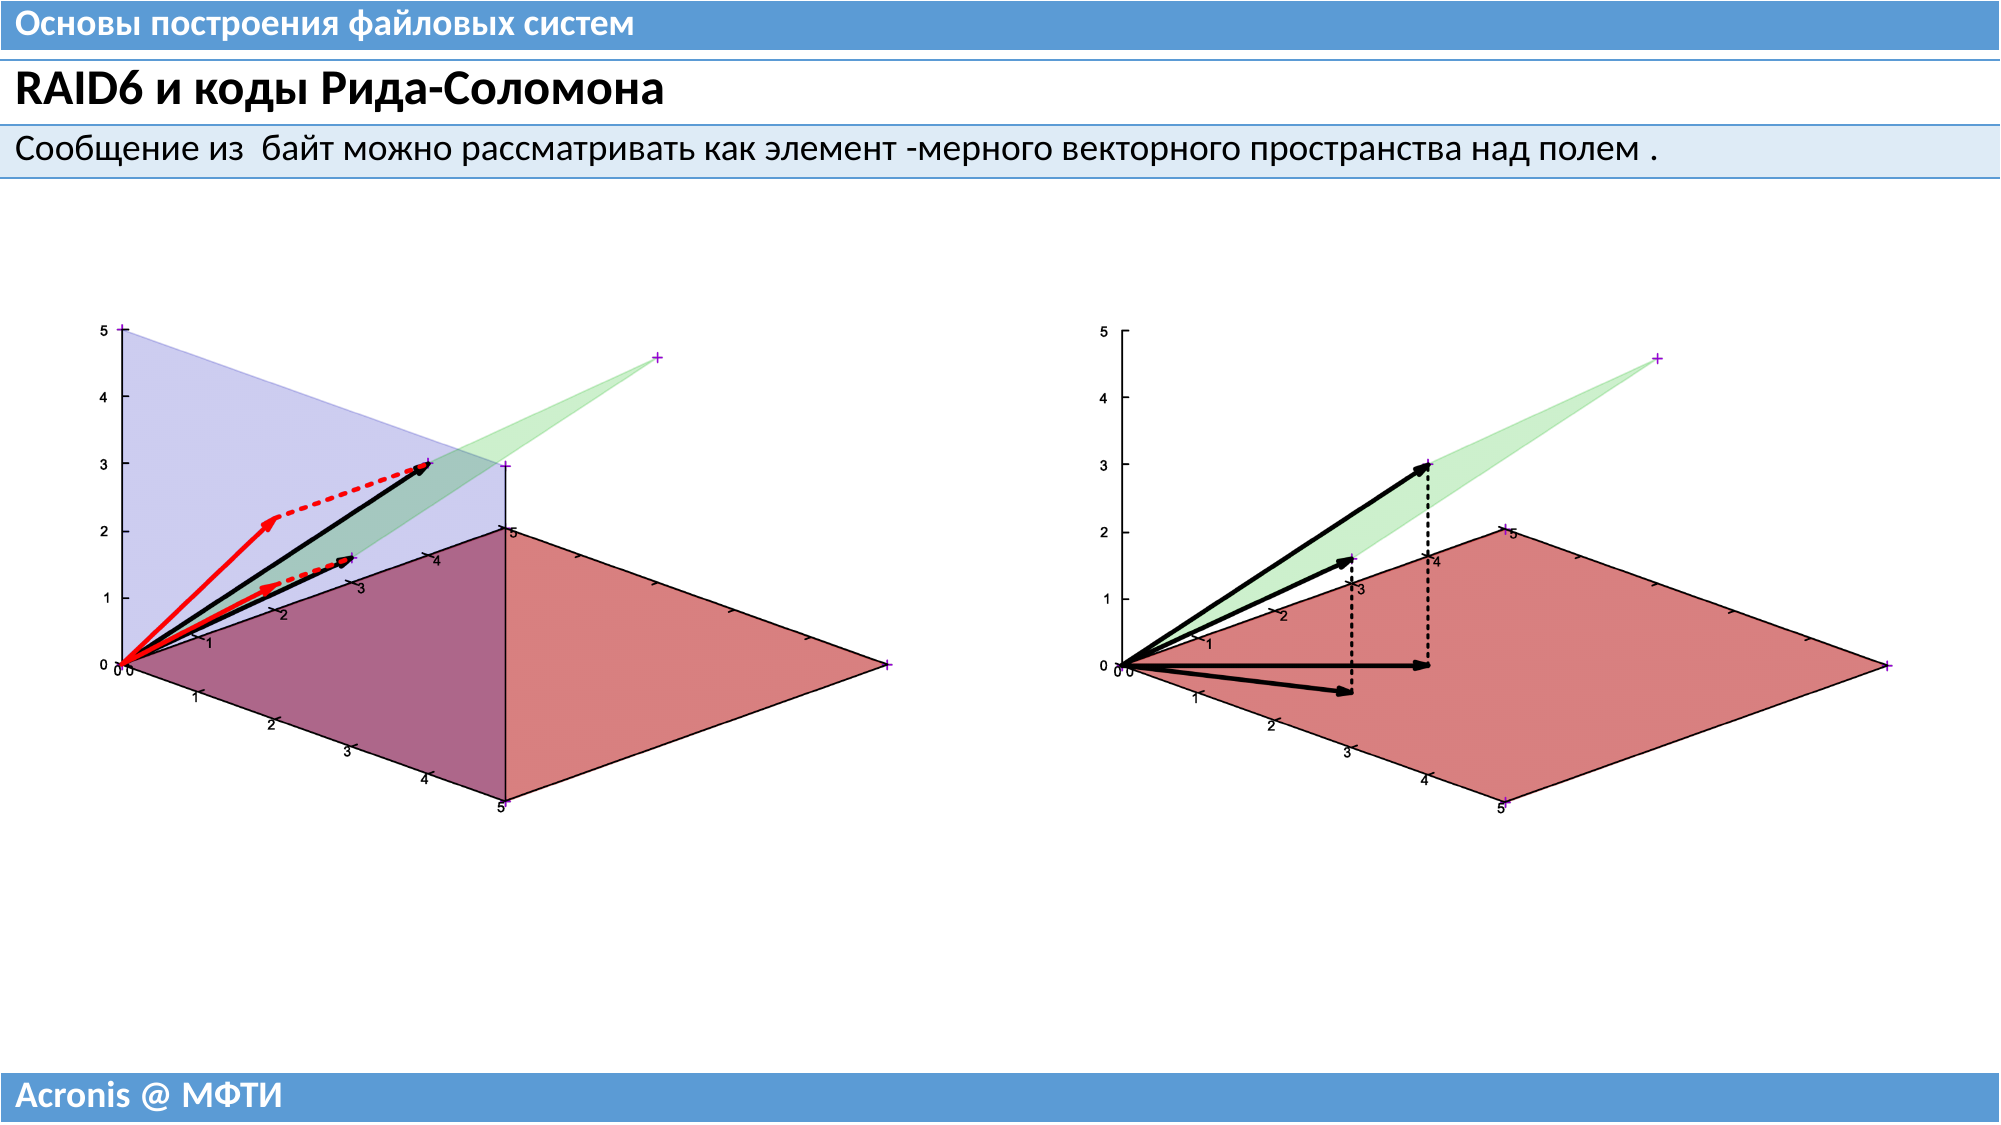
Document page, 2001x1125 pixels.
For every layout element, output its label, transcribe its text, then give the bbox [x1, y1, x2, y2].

picture [8, 133, 1001, 879]
picture [1008, 134, 2000, 880]
table_header Основы построения файловых систем [1, 1, 1999, 50]
table_header Acronis @ МФТИ [1, 1073, 1999, 1122]
